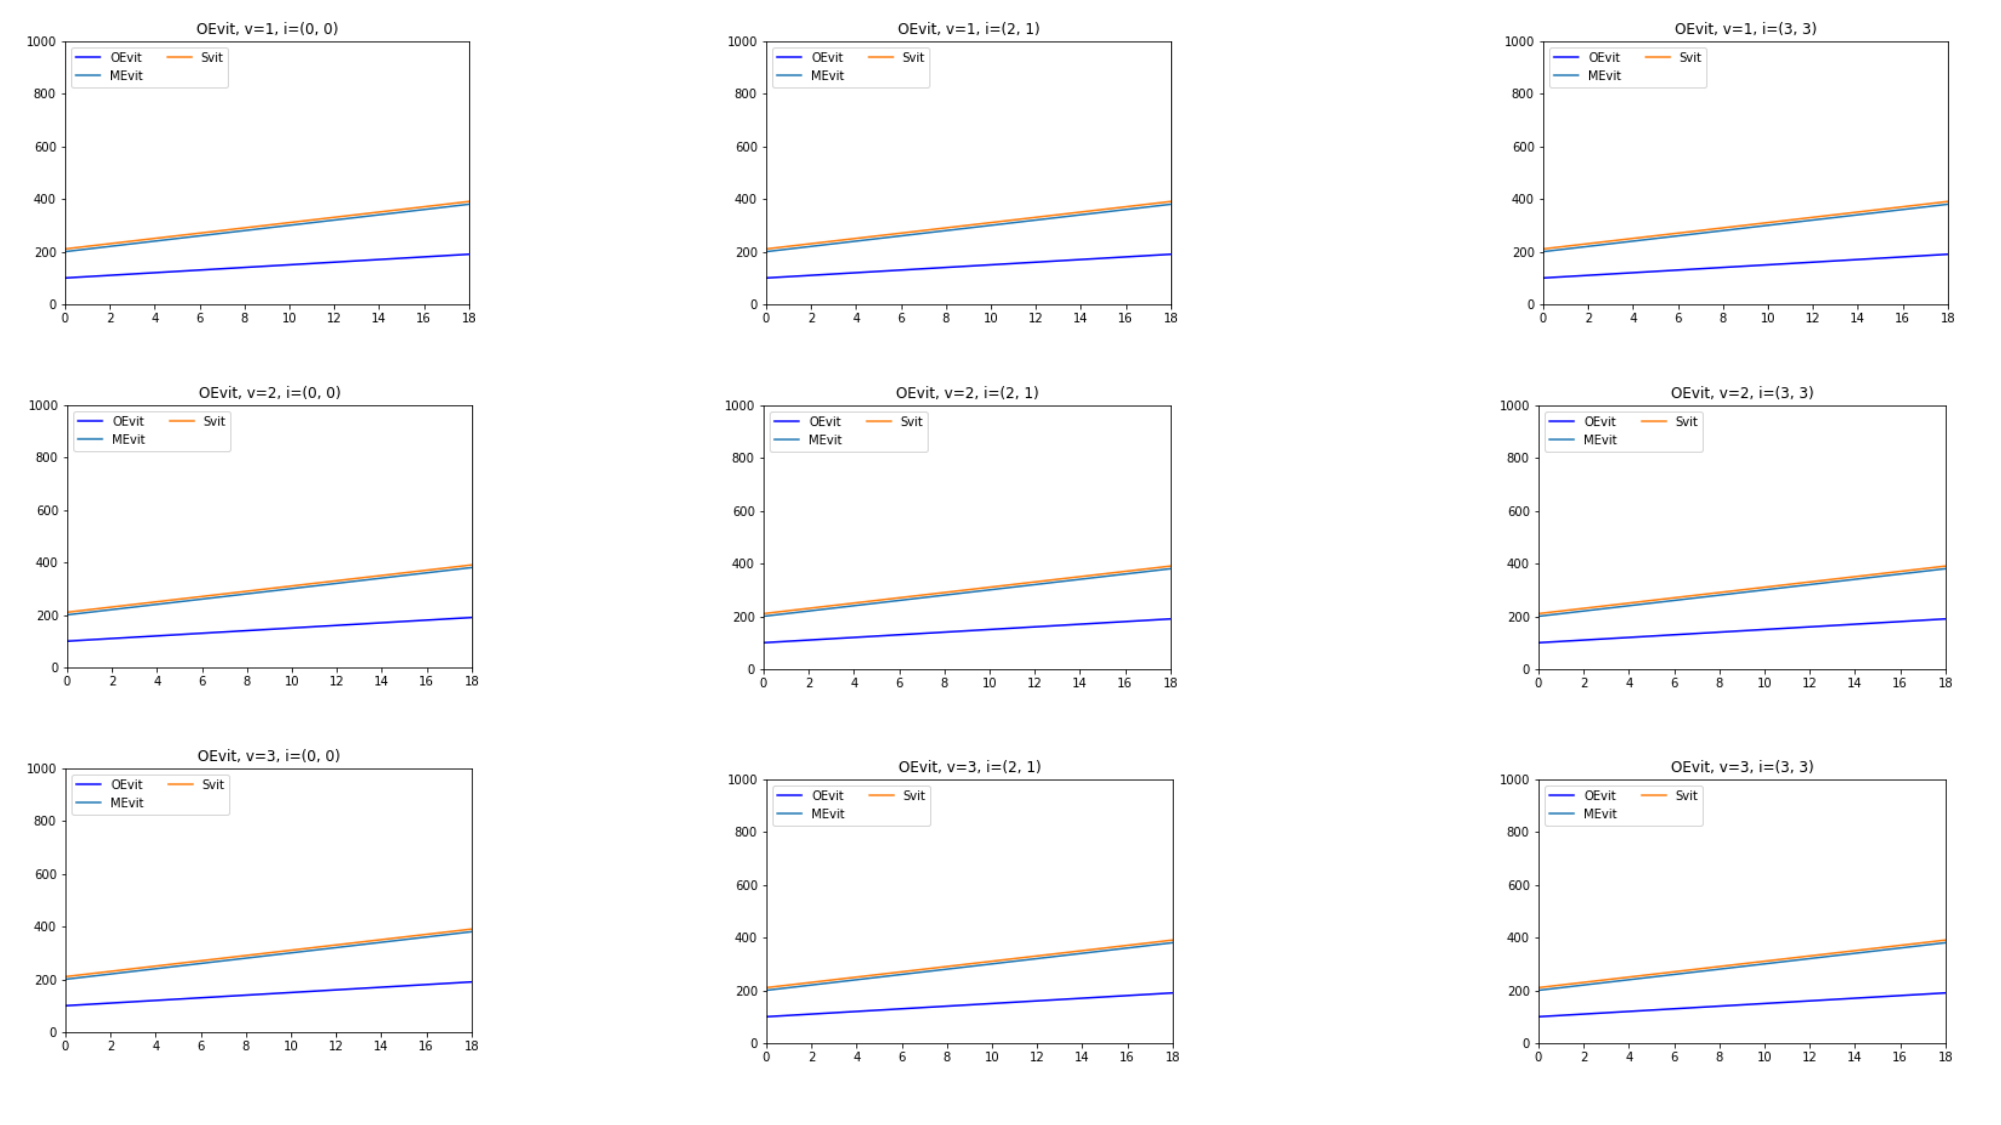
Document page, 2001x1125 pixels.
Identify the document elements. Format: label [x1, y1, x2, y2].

picture [701, 0, 1223, 348]
picture [1478, 0, 2000, 348]
picture [1473, 737, 1998, 1087]
picture [701, 737, 1225, 1087]
picture [2, 363, 524, 711]
picture [1473, 363, 1998, 713]
picture [0, 726, 524, 1076]
list [0, 0, 522, 348]
picture [698, 363, 1223, 713]
